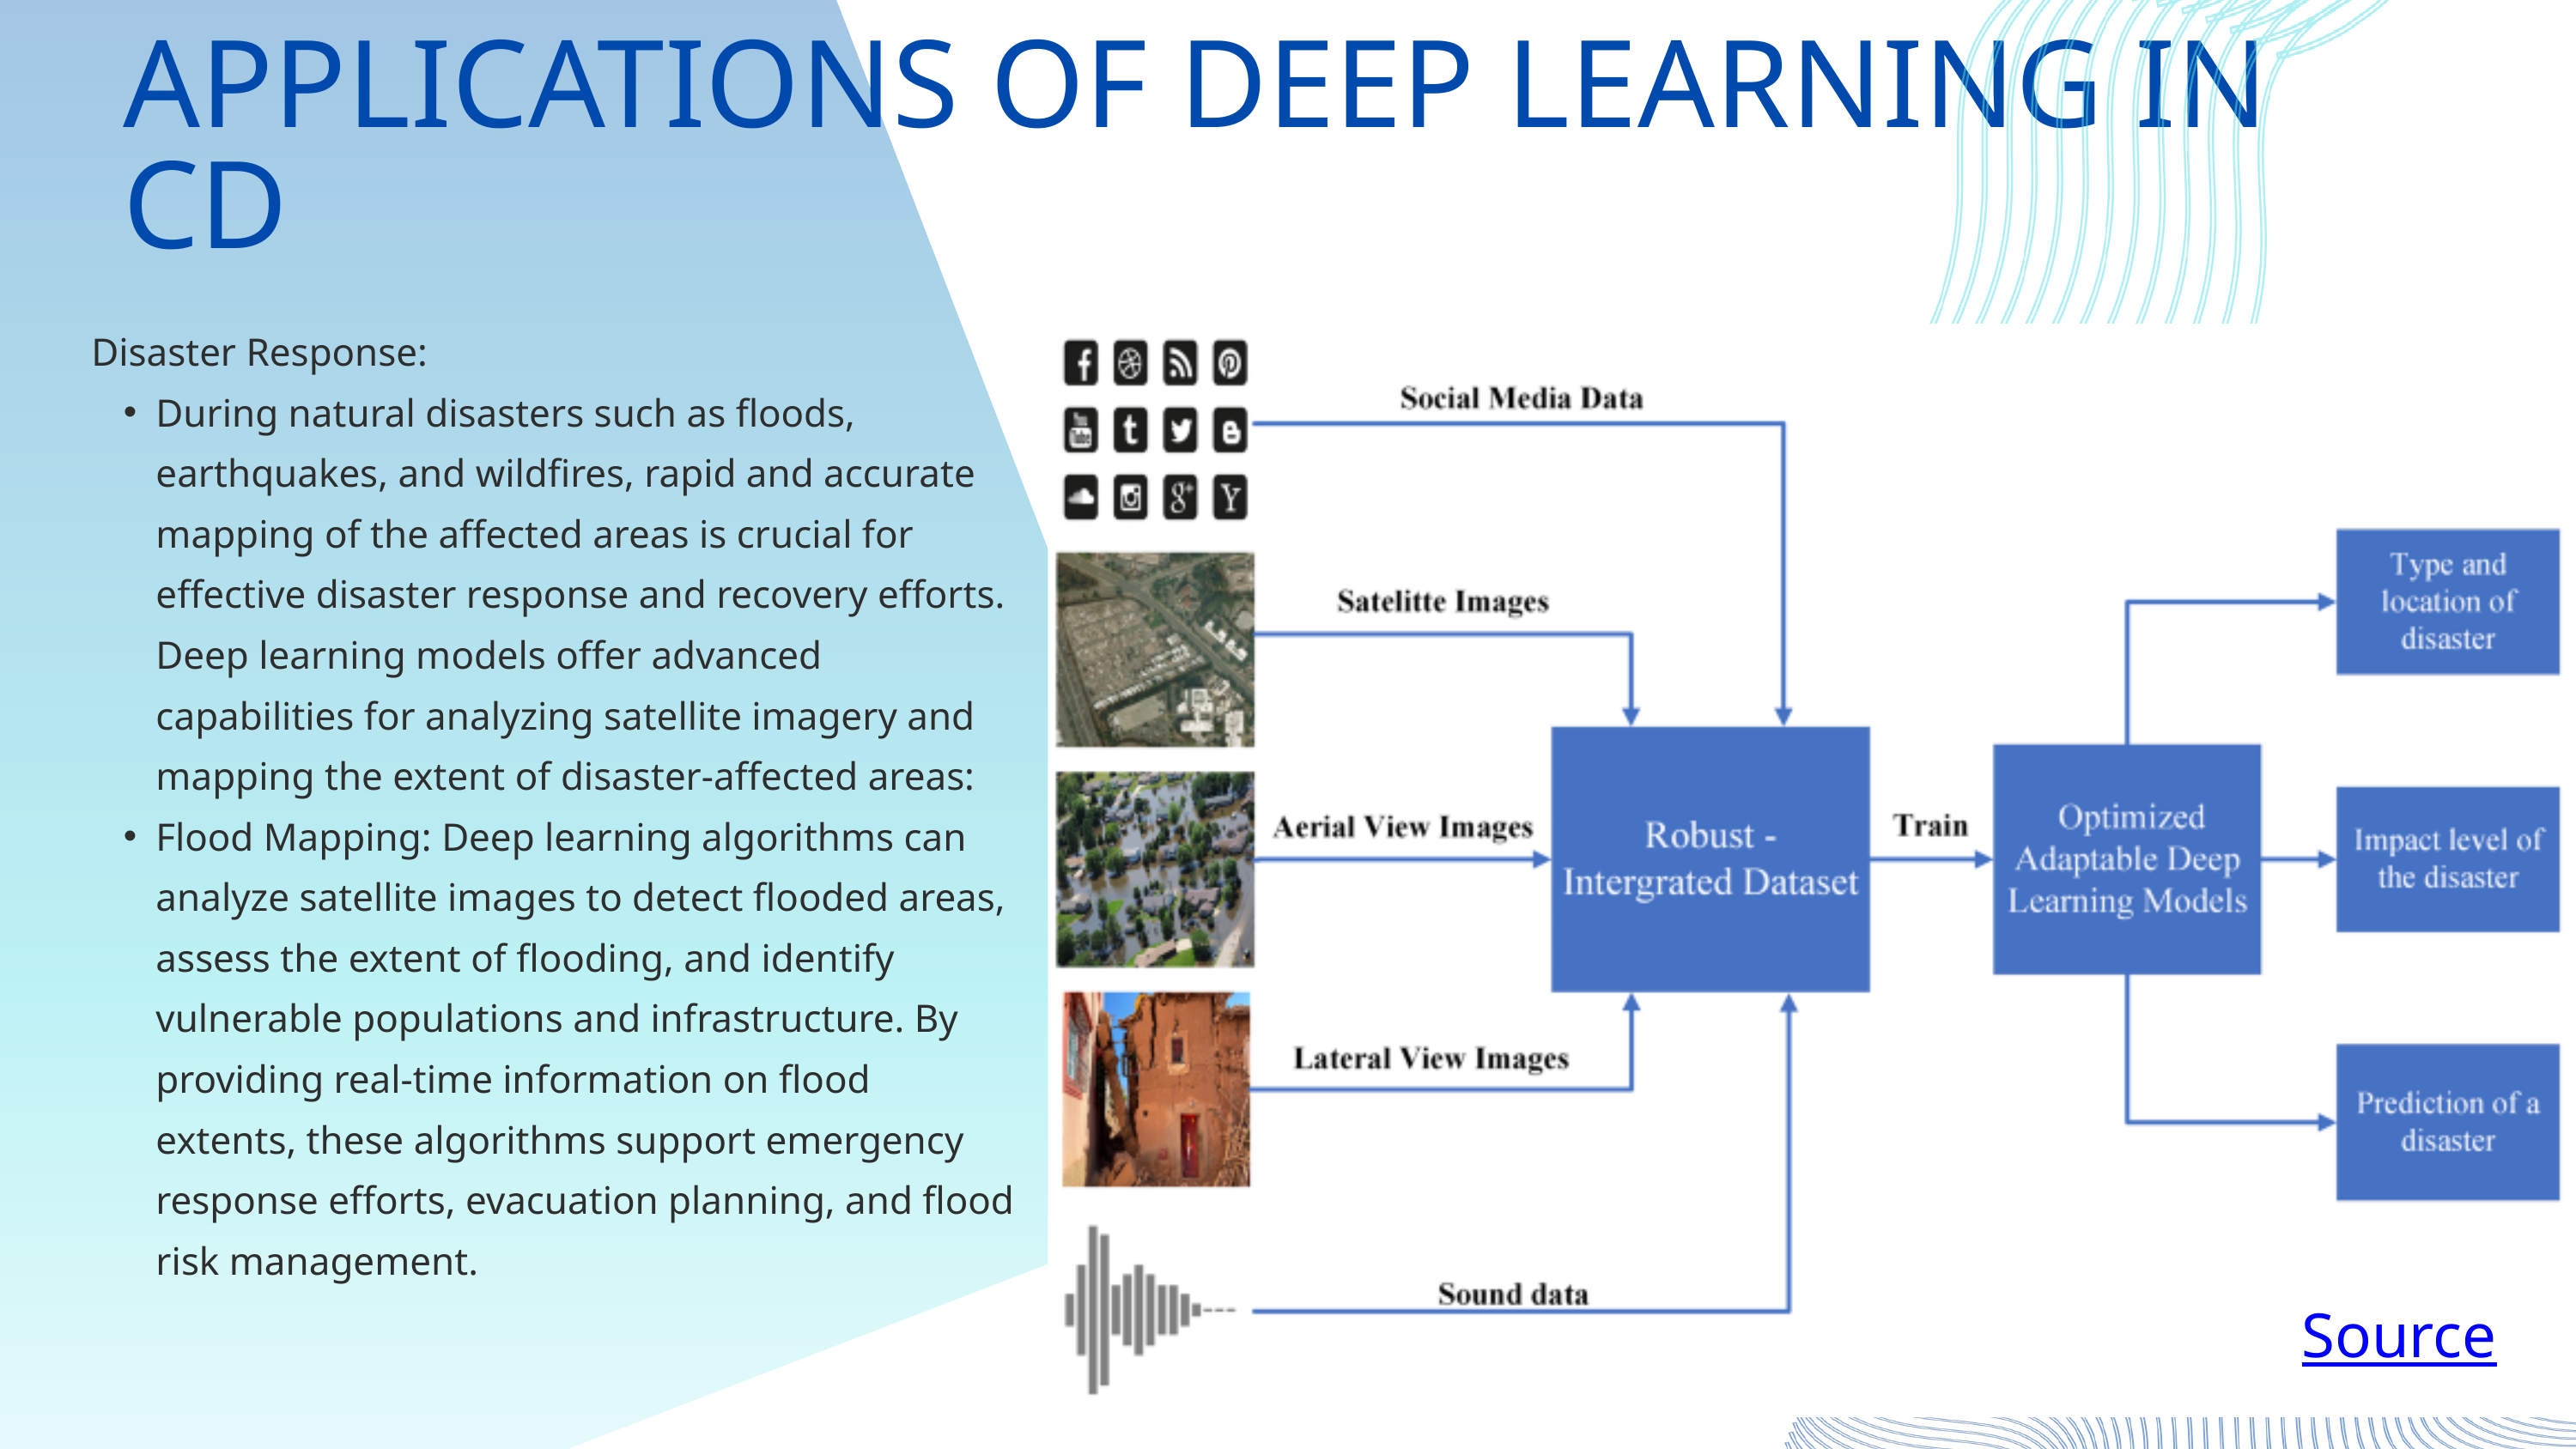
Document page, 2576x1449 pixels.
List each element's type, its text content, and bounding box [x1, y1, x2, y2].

text_box [0, 0, 957, 1449]
text_box APPLICATIONS OF DEEP LEARNING IN CD [123, 30, 1327, 273]
text_box [1048, 324, 2576, 1417]
text_box [1126, 0, 2576, 324]
text_box [1020, 476, 1048, 1276]
text_box Source [2296, 1294, 2503, 1379]
text_box Disaster Response: During natural disasters such as floods, earthquakes, and wildfires, rapid and accurate mapping of the affected areas is crucial for effective disaster response and recovery efforts. Deep learning models offer advanced capabilities for analyzing satellite imagery and mapping the extent of disaster-affected areas: Flood Mapping: Deep learning algorithms can analyze satellite images to detect flooded areas, assess the extent of flooding, and identify vulnerable populations and infrastructure. By providing real-time information on flood extents, these algorithms support emergency response efforts, evacuation planning, and flood risk management. [91, 312, 1020, 1388]
text_box [1540, 1417, 2576, 1449]
